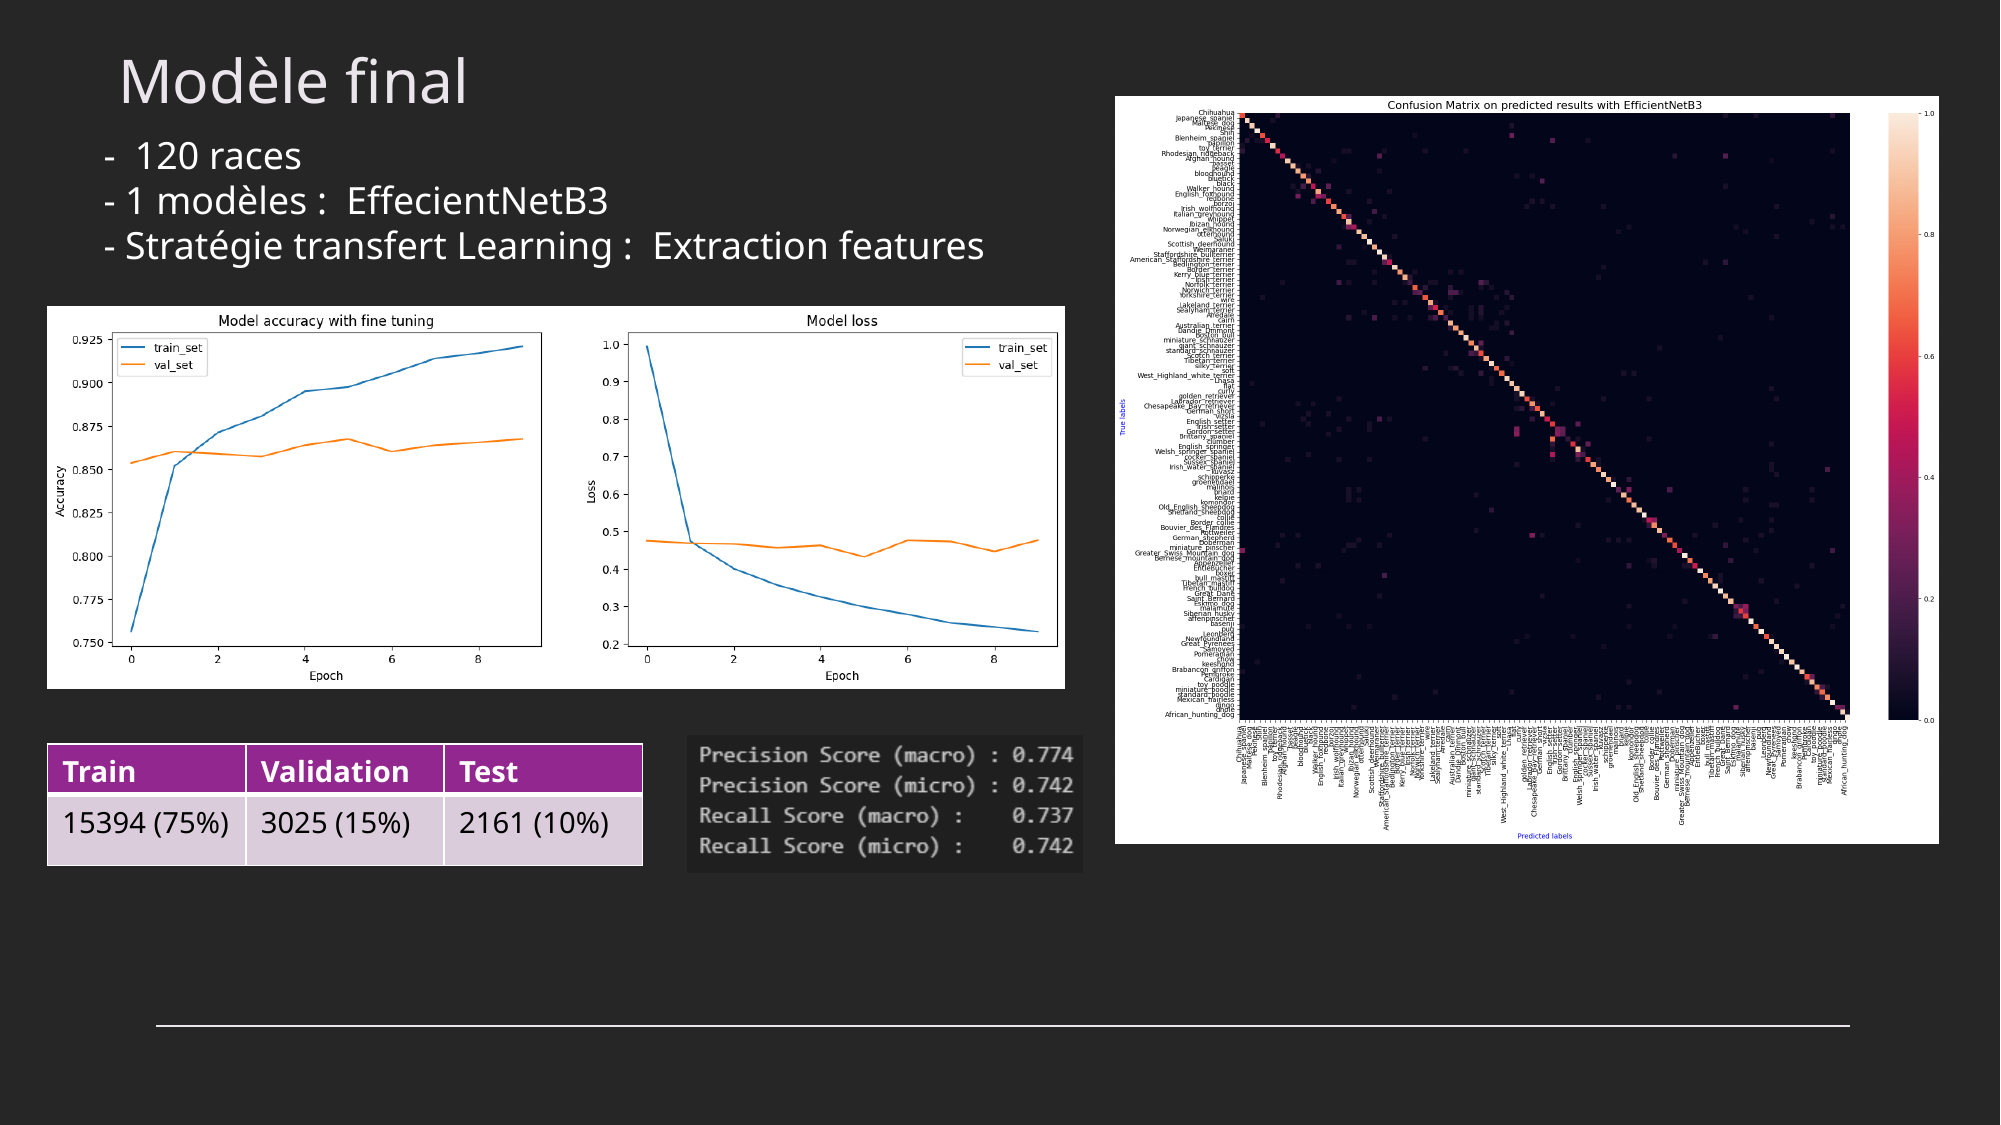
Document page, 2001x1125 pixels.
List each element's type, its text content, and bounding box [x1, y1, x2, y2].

table_cell 2161 (10%) [445, 797, 642, 865]
picture [687, 735, 1083, 873]
table_header Validation [247, 745, 443, 792]
table_header Train [48, 745, 245, 792]
picture [1114, 96, 1939, 844]
picture [47, 306, 1065, 689]
text_box - 120 races - 1 modèles : EffecientNetB3 - Stratégie transfert Learning : Extraction features [88, 124, 1014, 275]
table_cell 3025 (15%) [247, 797, 443, 865]
table_header Test [445, 745, 642, 792]
title Modèle final [103, 35, 804, 124]
table_cell 15394 (75%) [48, 797, 245, 865]
